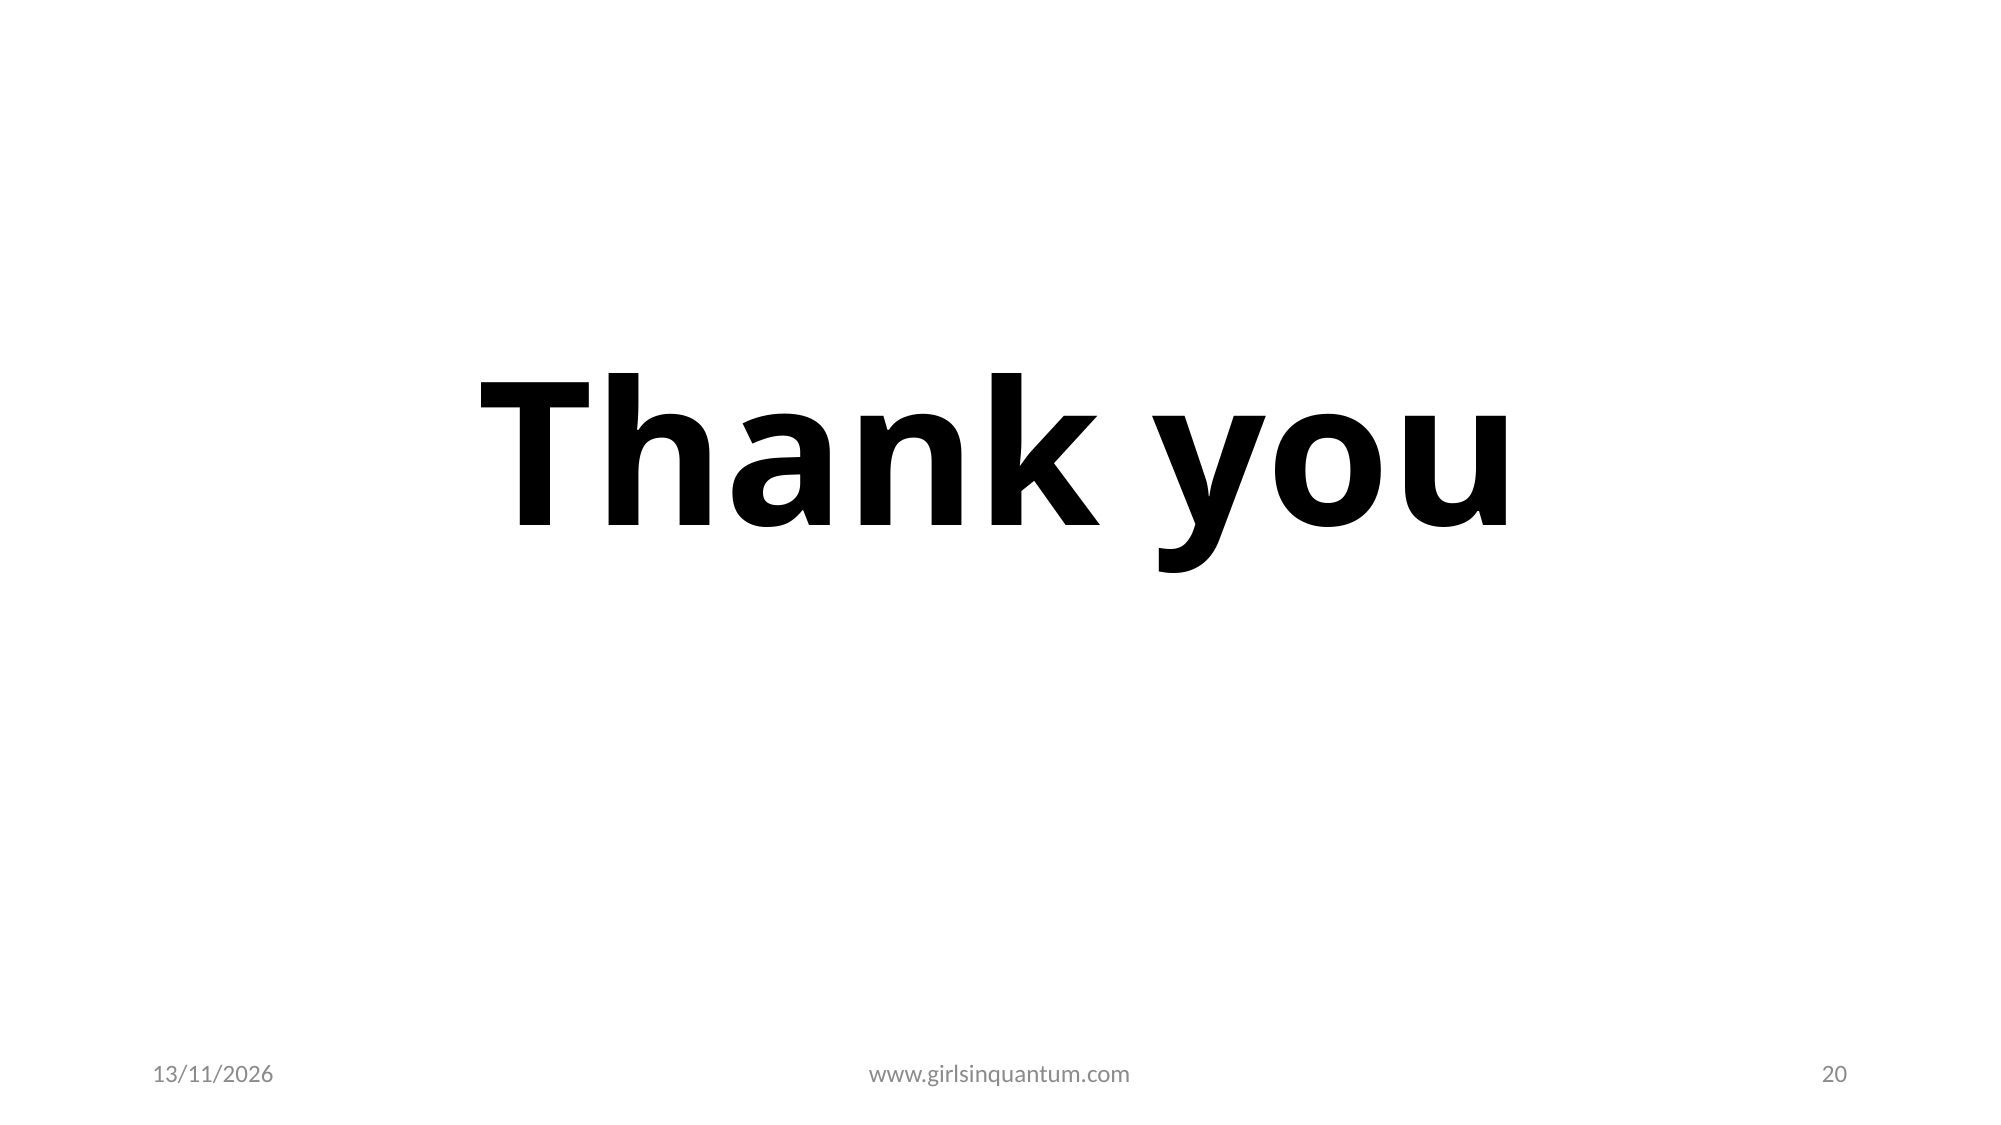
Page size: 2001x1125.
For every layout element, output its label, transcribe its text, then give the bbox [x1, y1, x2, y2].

footer www.girlsinquantum.com [662, 1042, 1338, 1103]
title Thank you [249, 184, 1750, 576]
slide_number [137, 1042, 588, 1103]
slide_number 20 [1412, 1042, 1863, 1103]
